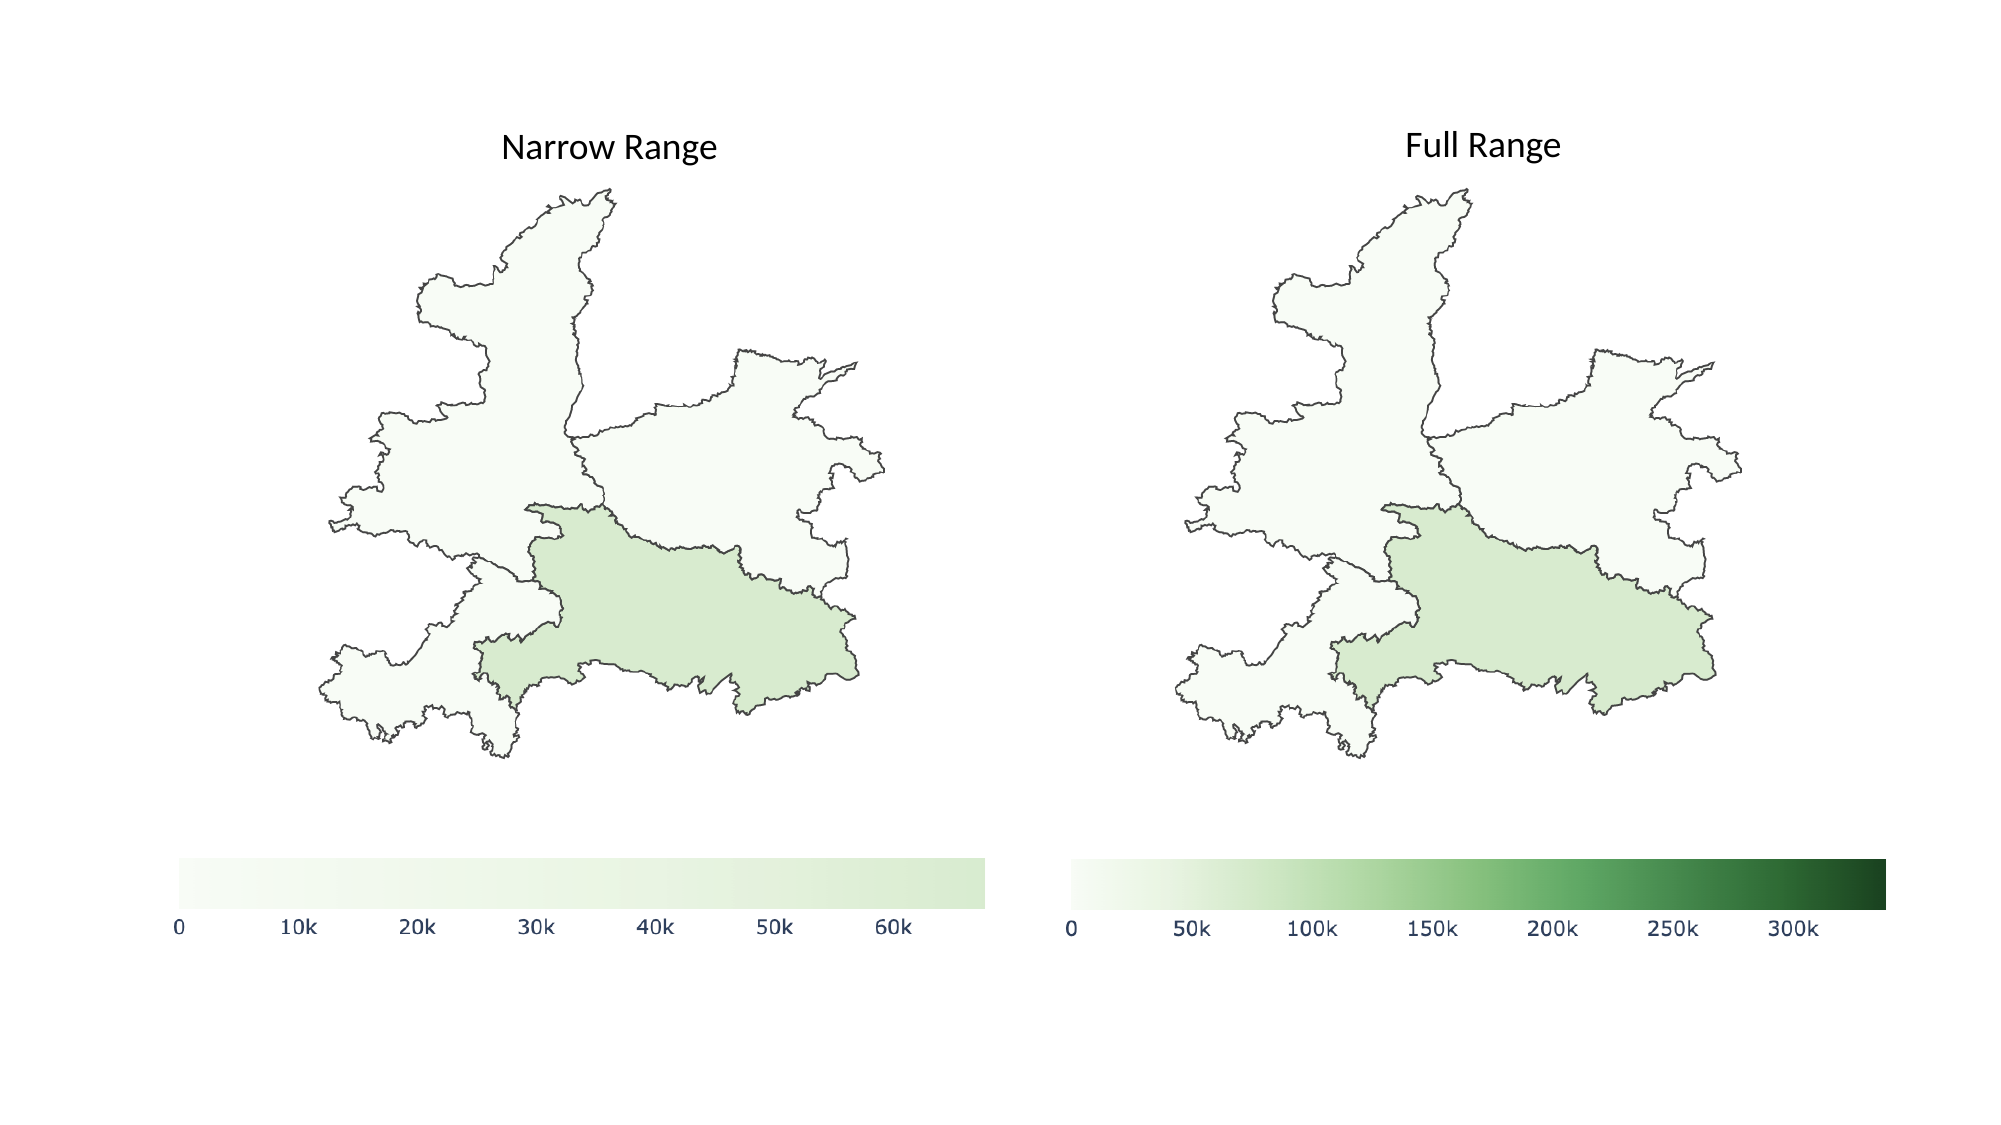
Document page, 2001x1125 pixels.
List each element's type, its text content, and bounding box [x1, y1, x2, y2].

text_box Narrow Range [486, 114, 733, 174]
picture [297, 185, 888, 761]
picture [1153, 185, 1745, 761]
picture [166, 854, 994, 939]
text_box Full Range [1390, 112, 1577, 173]
picture [1065, 854, 1893, 945]
